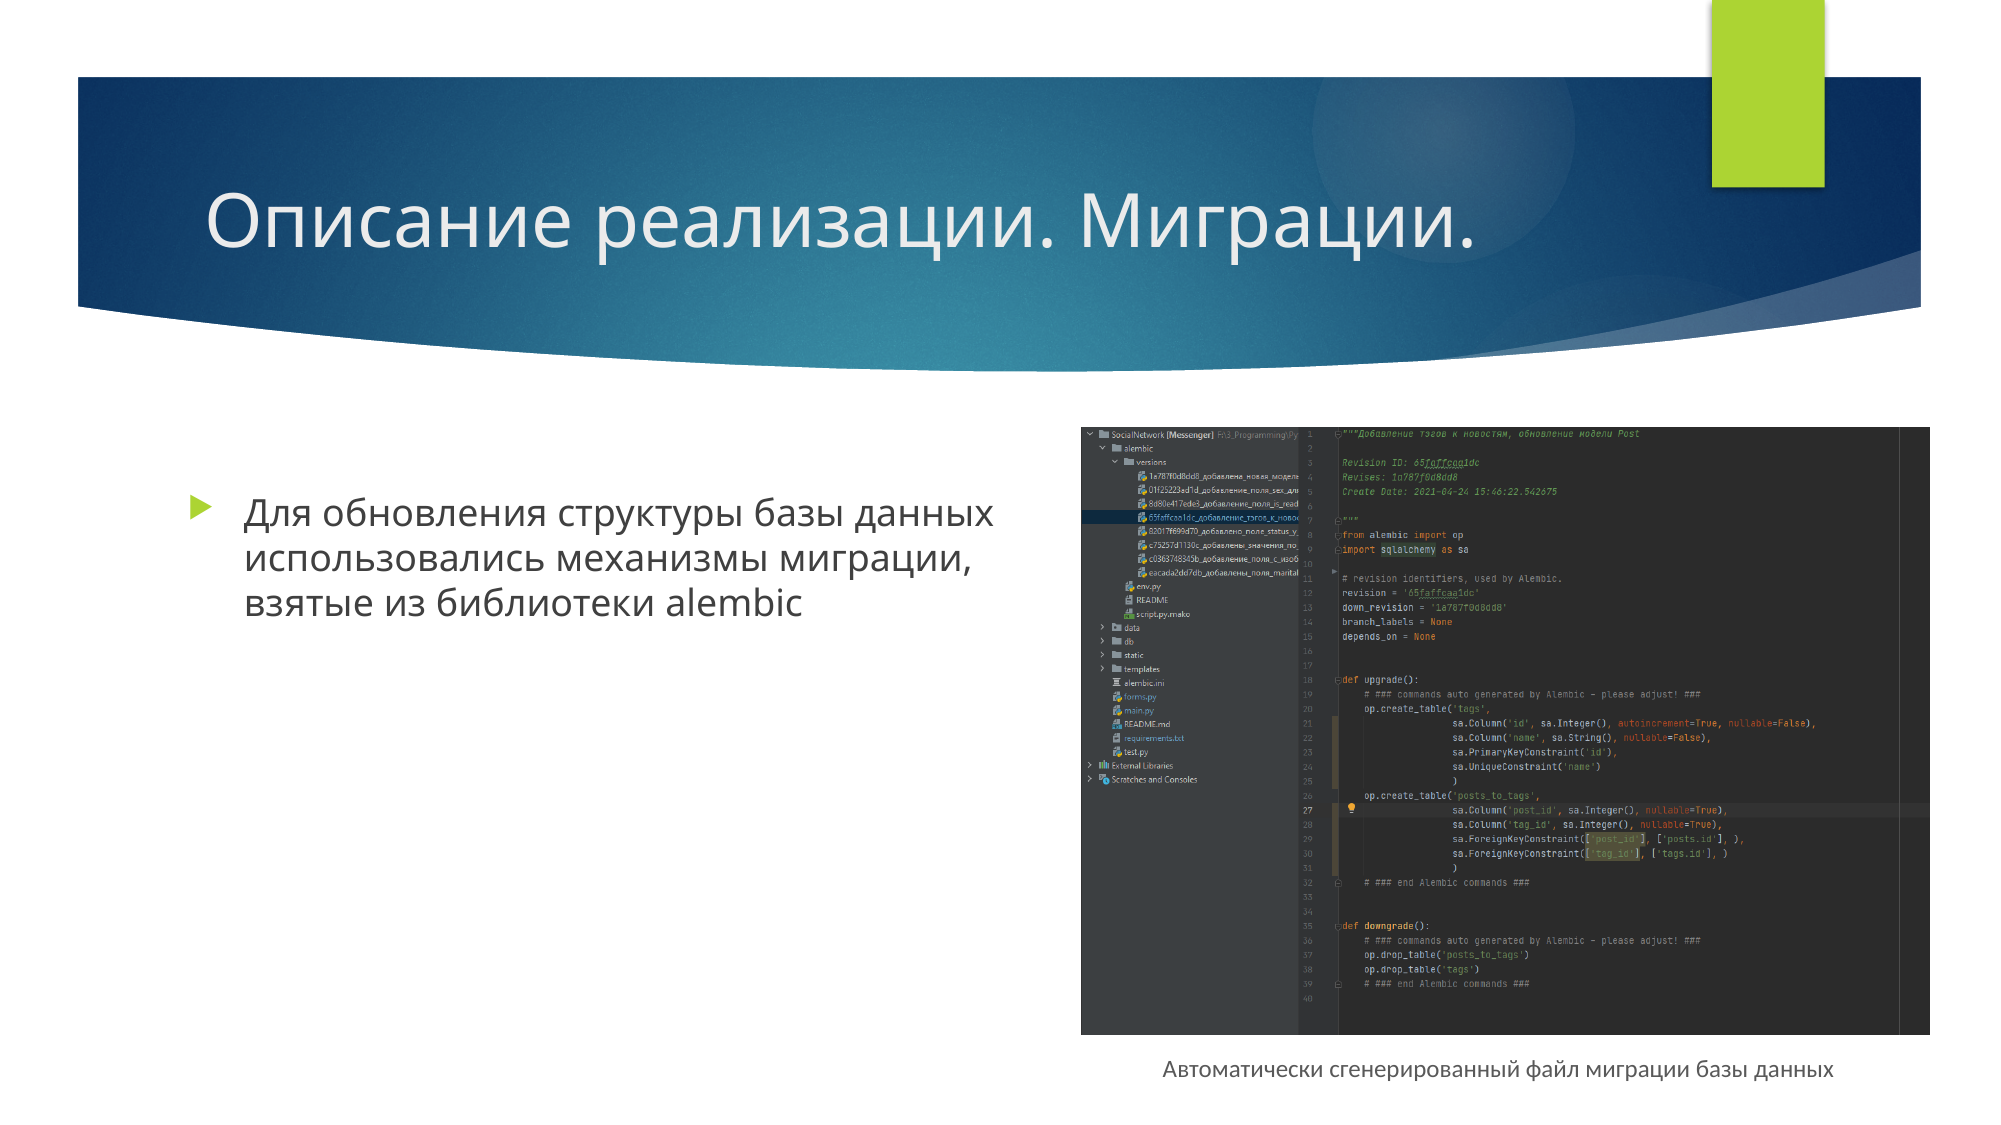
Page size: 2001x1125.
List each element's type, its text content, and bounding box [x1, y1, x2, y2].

picture [1081, 426, 1930, 1035]
title Описание реализации. Миграции. [189, 159, 1627, 276]
list Для обновления структуры базы данных использовались механизмы миграции, взятые из библиотеки alembic [172, 481, 1032, 1082]
text_box Автоматически сгенерированный файл миграции базы данных [1147, 1045, 1851, 1091]
